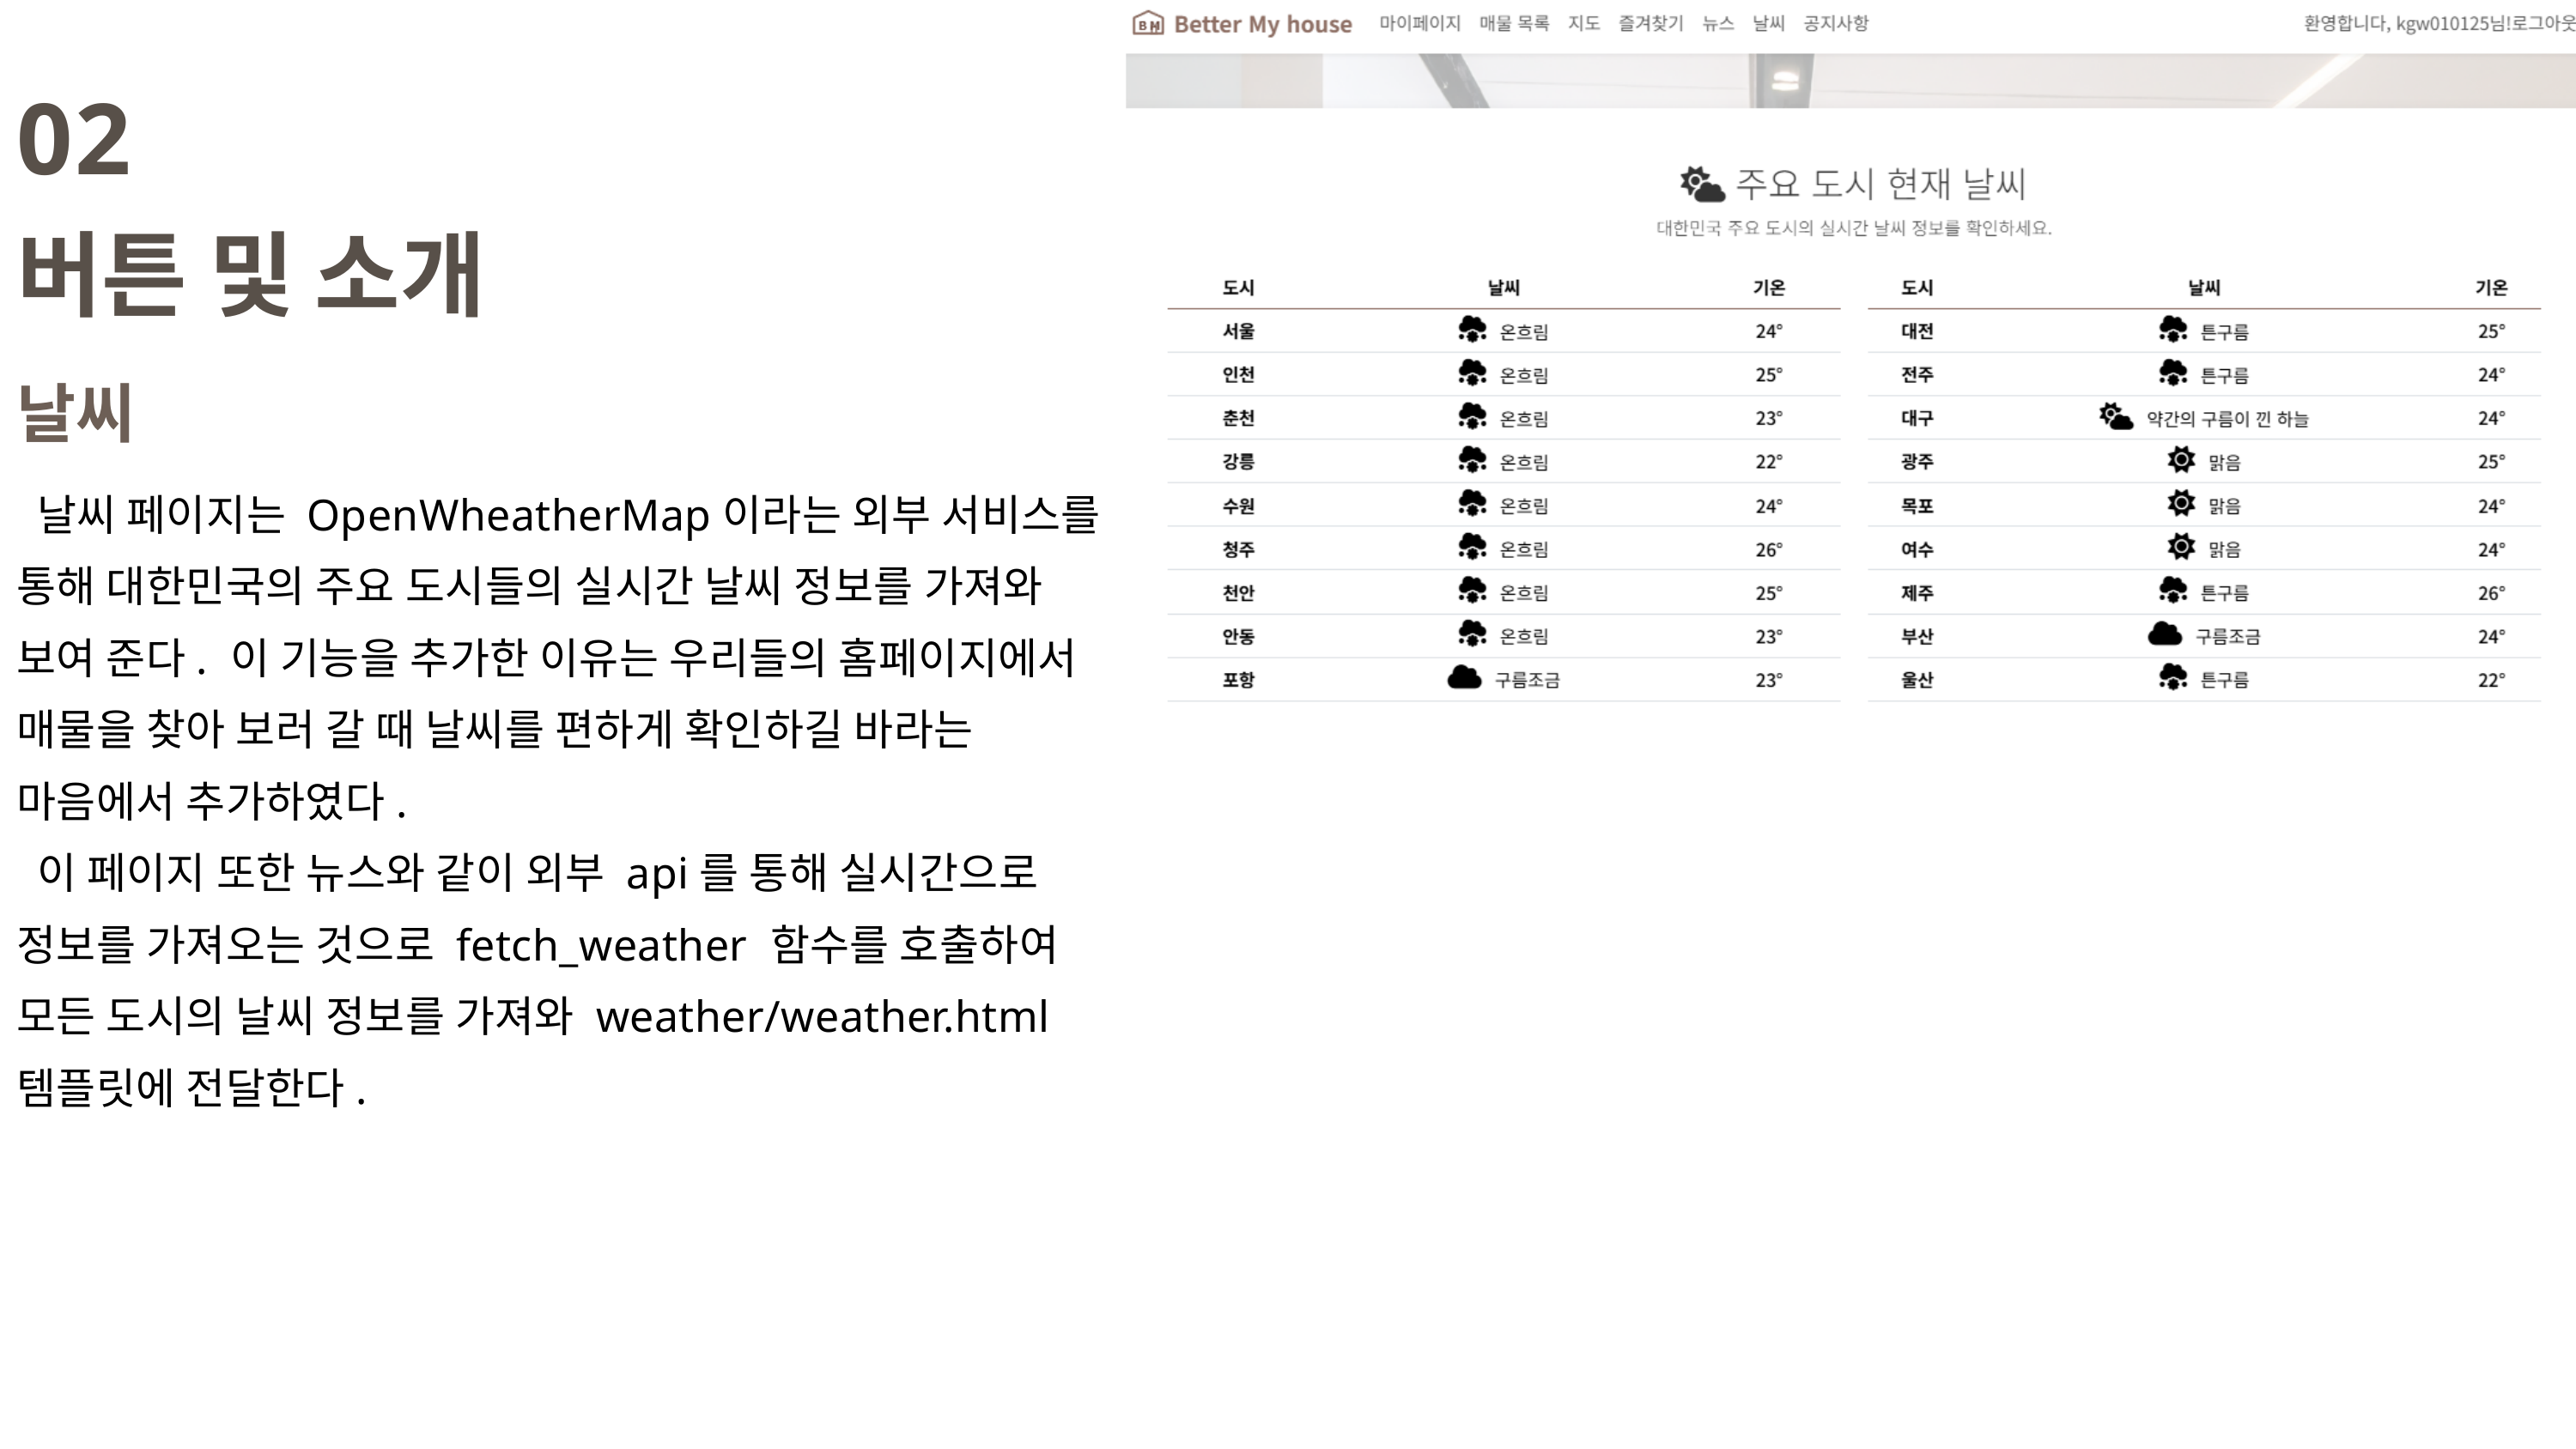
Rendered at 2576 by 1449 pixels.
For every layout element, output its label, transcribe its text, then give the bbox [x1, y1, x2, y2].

text_box 날씨 페이지는 OpenWheatherMap이라는 외부 서비스를 통해 대한민국의 주요 도시들의 실시간 날씨 정보를 가져와 보여 준다. 이 기능을 추가한 이유는 우리들의 홈페이지에서 매물을 찾아 보러 갈 때 날씨를 편하게 확인하길 바라는 마음에서 추가하였다. 이 페이지 또한 뉴스와 같이 외부 api를 통해 실시간으로 정보를 가져오는 것으로 fetch_weather 함수를 호출하여 모든 도시의 날씨 정보를 가져와 weather/weather.html 템플릿에 전달한다. [16, 467, 1103, 1113]
text_box 버튼 및 소개 [16, 142, 764, 328]
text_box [1126, 0, 2576, 950]
text_box 02 [16, 0, 214, 142]
text_box 날씨 [16, 328, 429, 451]
